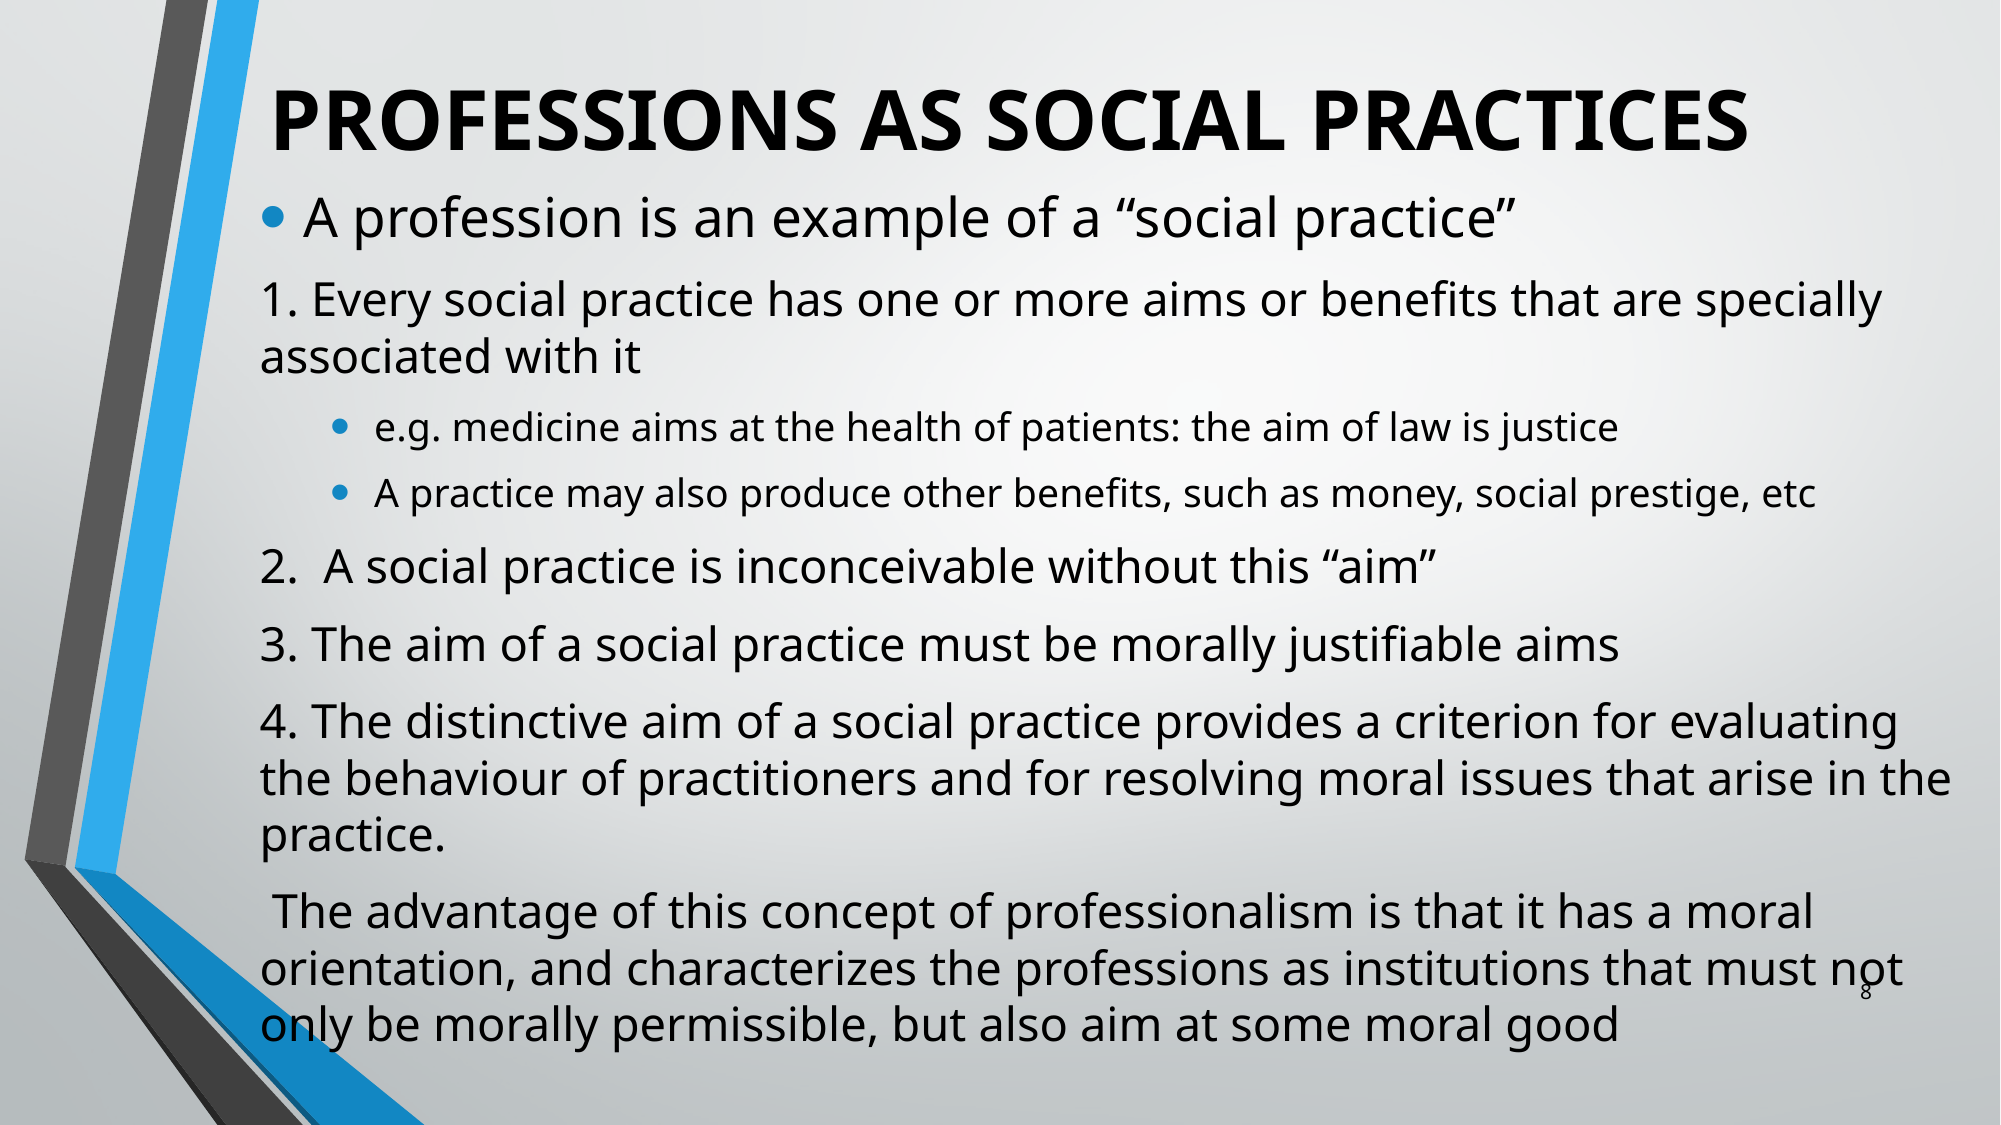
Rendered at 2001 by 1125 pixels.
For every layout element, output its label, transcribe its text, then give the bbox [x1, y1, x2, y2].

list A profession is an example of a “social practice” 1. Every social practice has one or more aims or benefits that are specially associated with it e.g. medicine aims at the health of patients: the aim of law is justice A practice may also produce other benefits, such as money, social prestige, etc 2. A social practice is inconceivable without this “aim” 3. The aim of a social practice must be morally justifiable aims 4. The distinctive aim of a social practice provides a criterion for evaluating the behaviour of practitioners and for resolving moral issues that arise in the practice. The advantage of this concept of professionalism is that it has a moral orientation, and characterizes the professions as institutions that must not only be morally permissible, but also aim at some moral good [244, 174, 1970, 1060]
slide_number 8 [1796, 962, 1887, 1023]
title PROFESSIONS AS SOCIAL PRACTICES [137, 59, 1863, 175]
